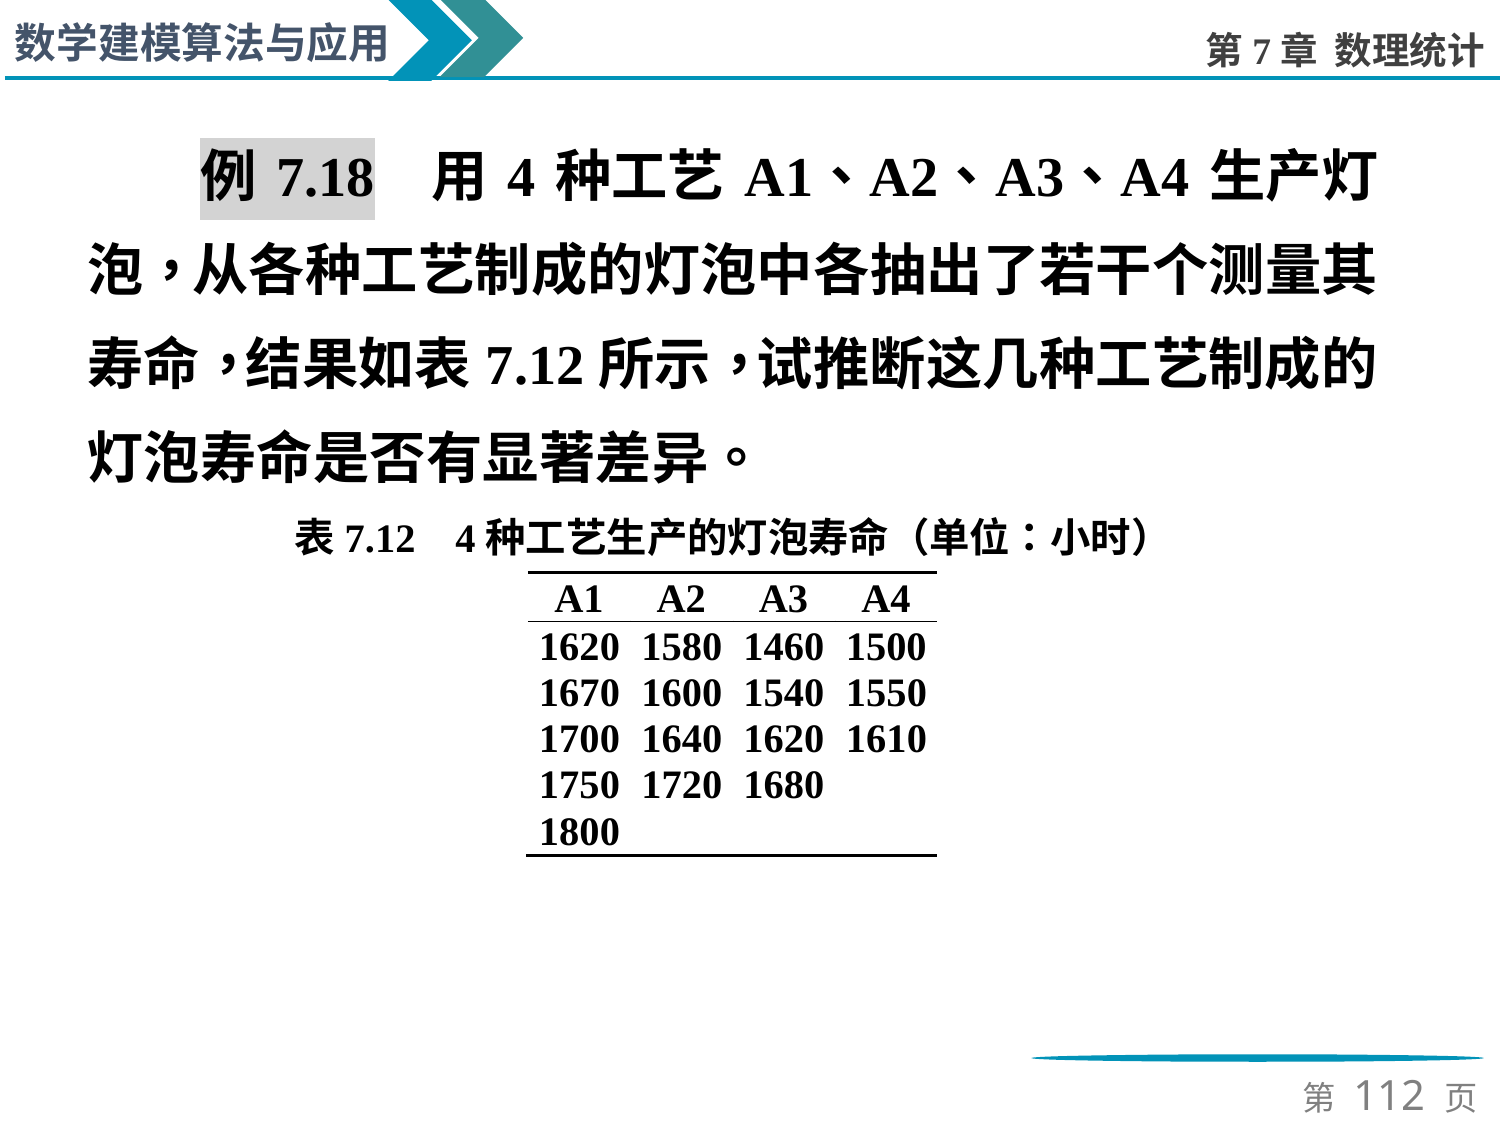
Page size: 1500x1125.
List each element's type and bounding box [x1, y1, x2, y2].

text_box [87, 132, 1377, 889]
